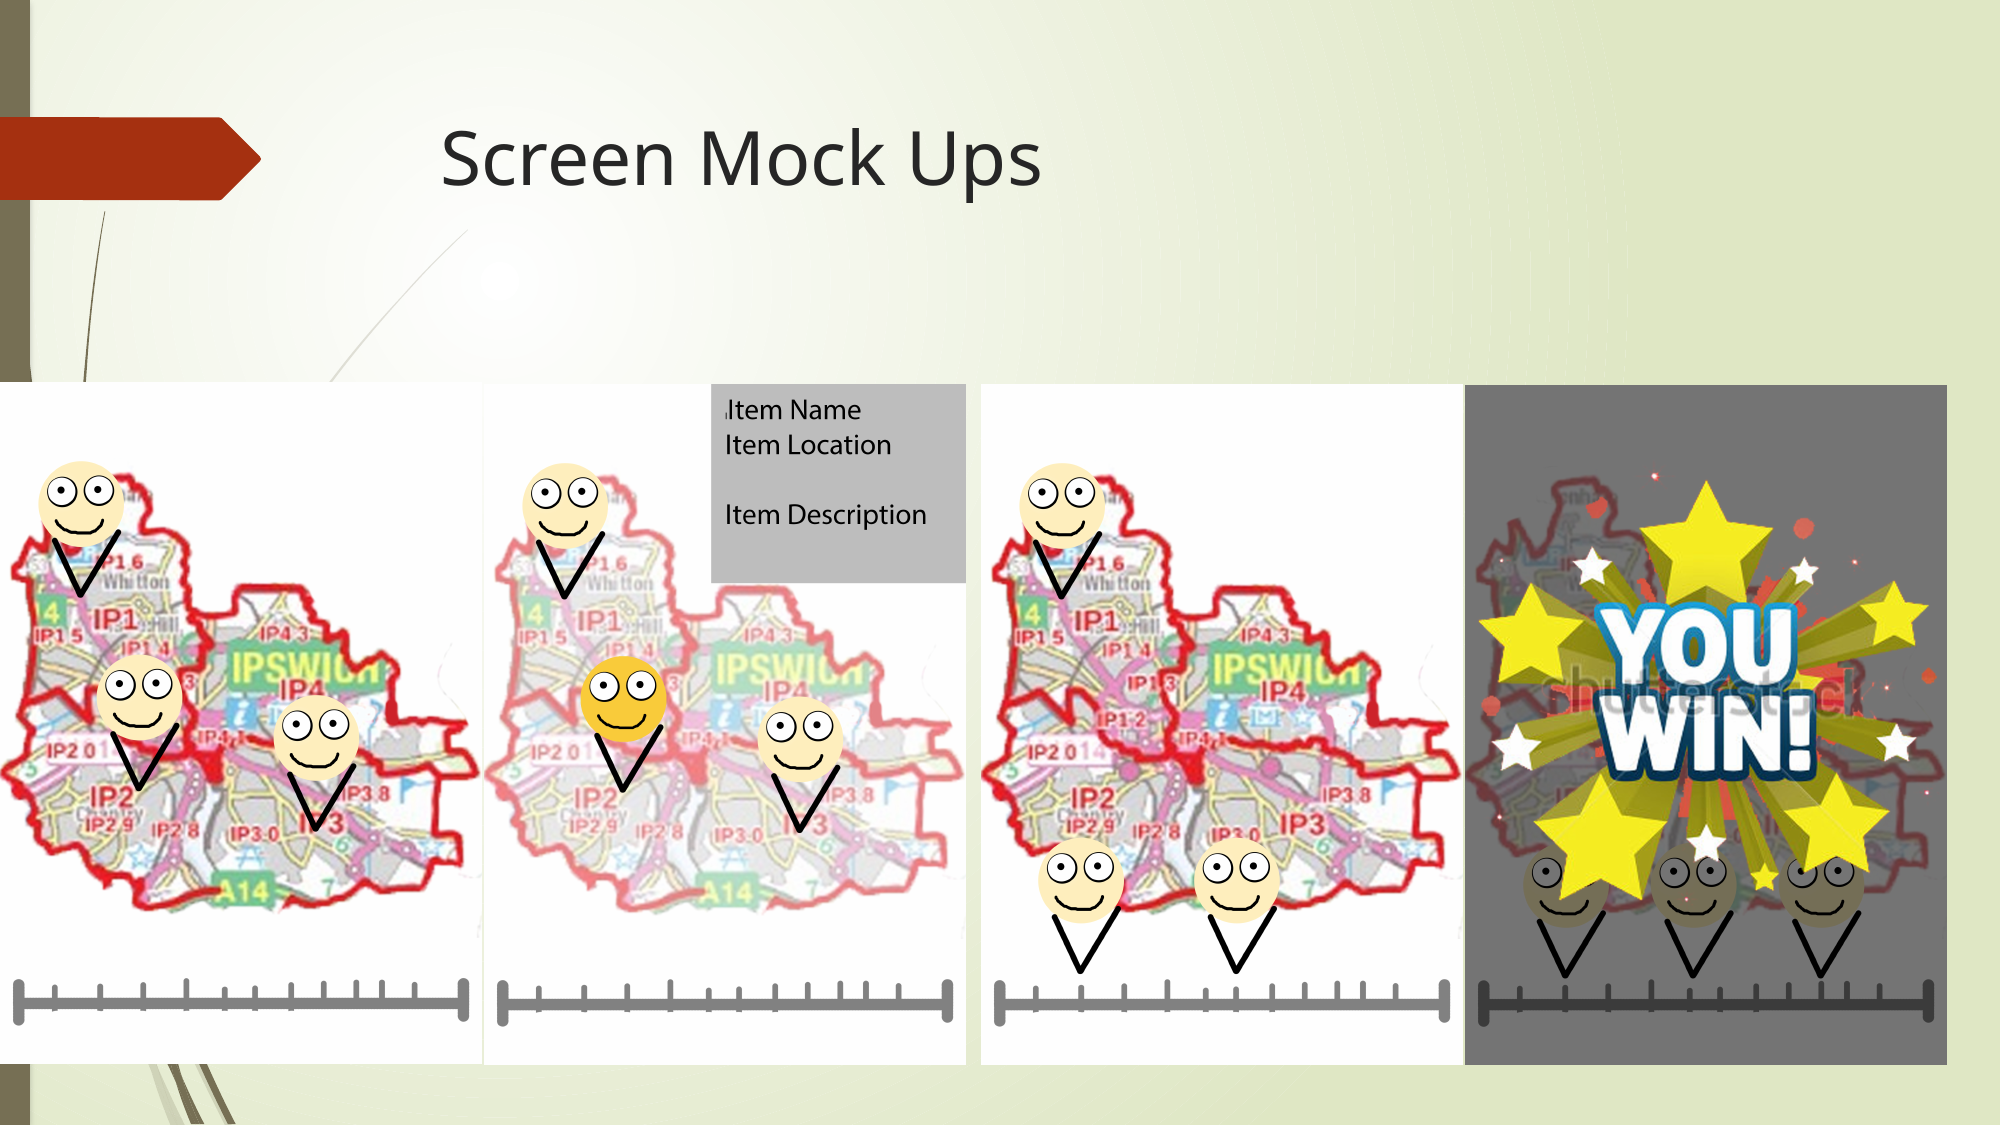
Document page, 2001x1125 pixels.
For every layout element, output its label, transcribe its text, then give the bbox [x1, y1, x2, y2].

title Screen Mock Ups [425, 102, 1888, 313]
picture [484, 383, 966, 1065]
picture [980, 383, 1463, 1065]
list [1465, 384, 1947, 1065]
picture [0, 382, 482, 1064]
